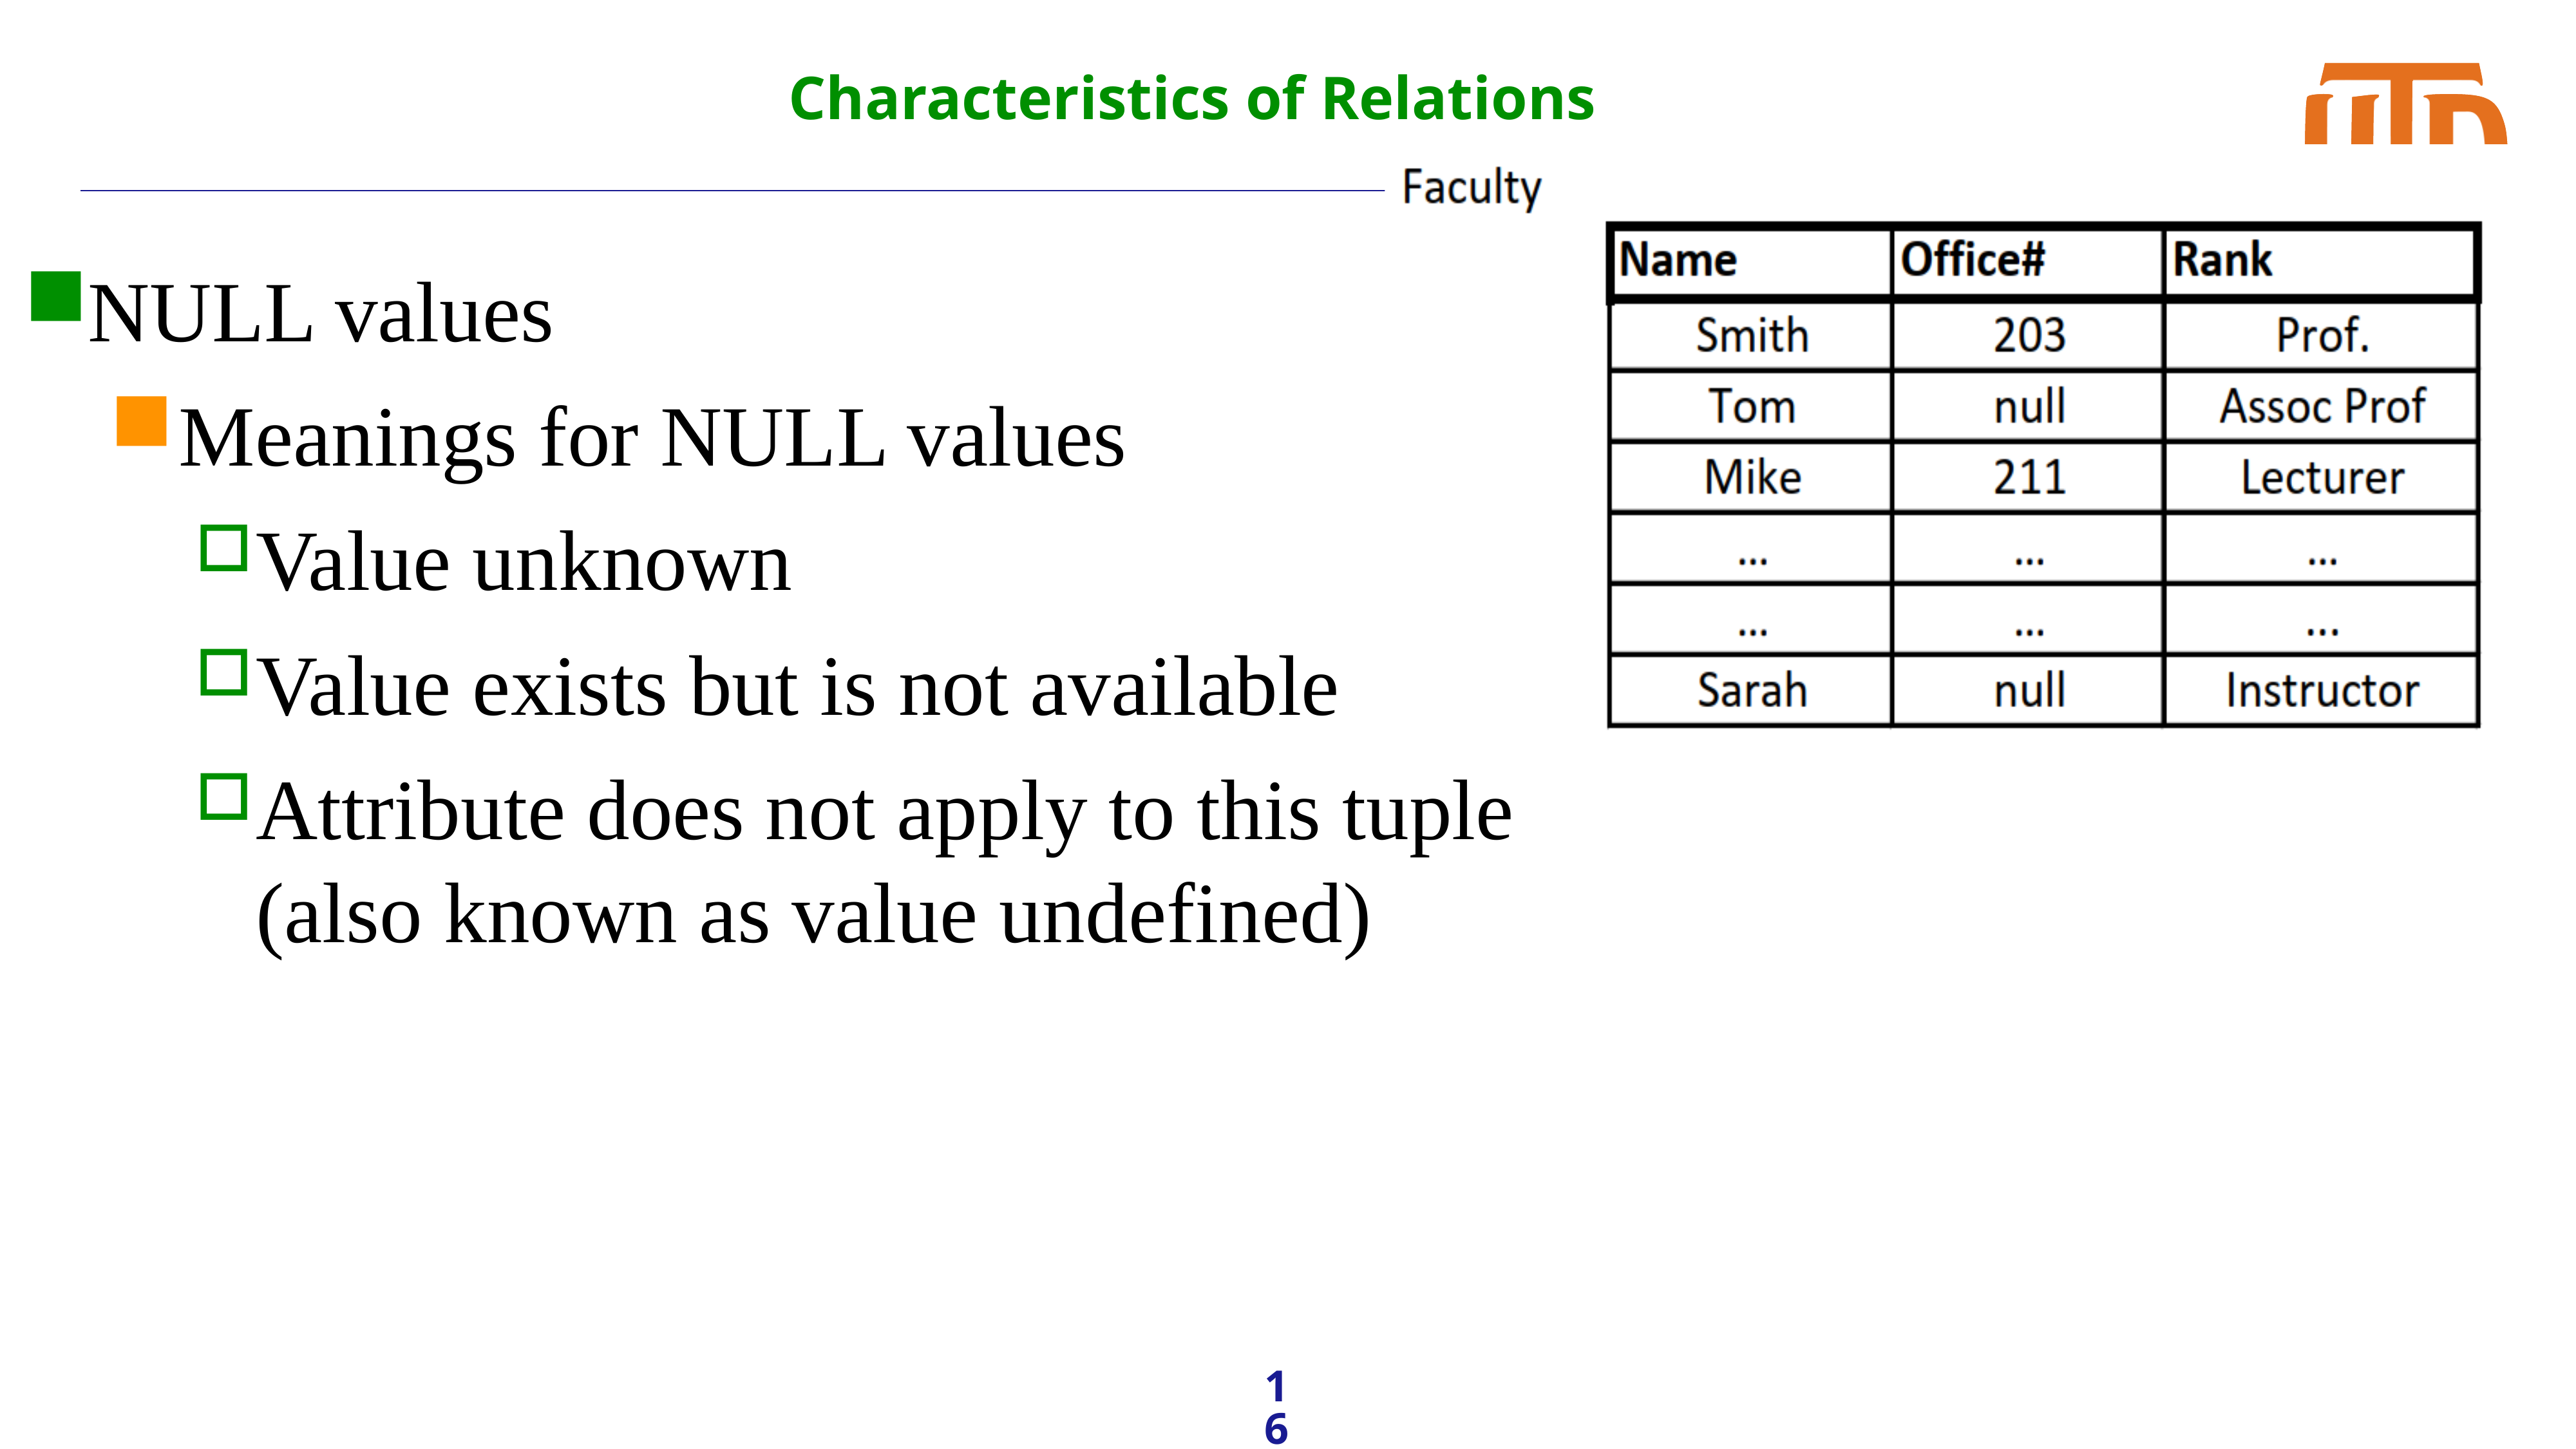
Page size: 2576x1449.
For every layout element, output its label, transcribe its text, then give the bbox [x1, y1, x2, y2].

list NULL values Meanings for NULL values Value unknown Value exists but is not available Attribute does not apply to this tuple (also known as value undefined) [15, 247, 1642, 1317]
picture [2304, 62, 2508, 144]
slide_number 16 [1256, 1350, 1322, 1417]
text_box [1385, 144, 2508, 734]
title Characteristics of Relations [80, 0, 2306, 191]
